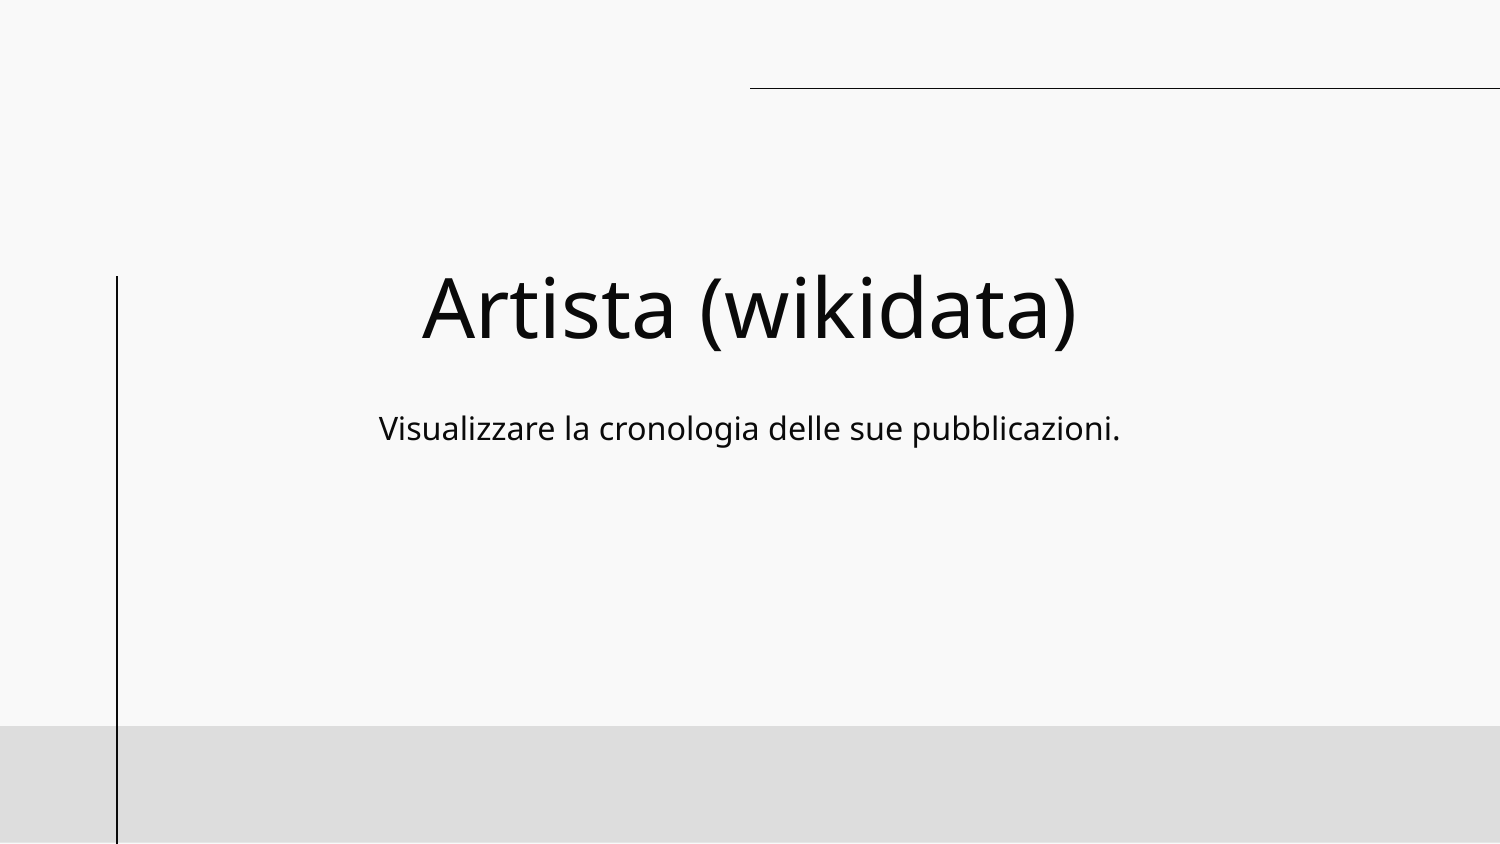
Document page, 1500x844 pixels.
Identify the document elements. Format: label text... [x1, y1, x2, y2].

subtitle Visualizzare la cronologia delle sue pubblicazioni. [351, 387, 1149, 592]
title Artista (wikidata) [351, 239, 1149, 371]
